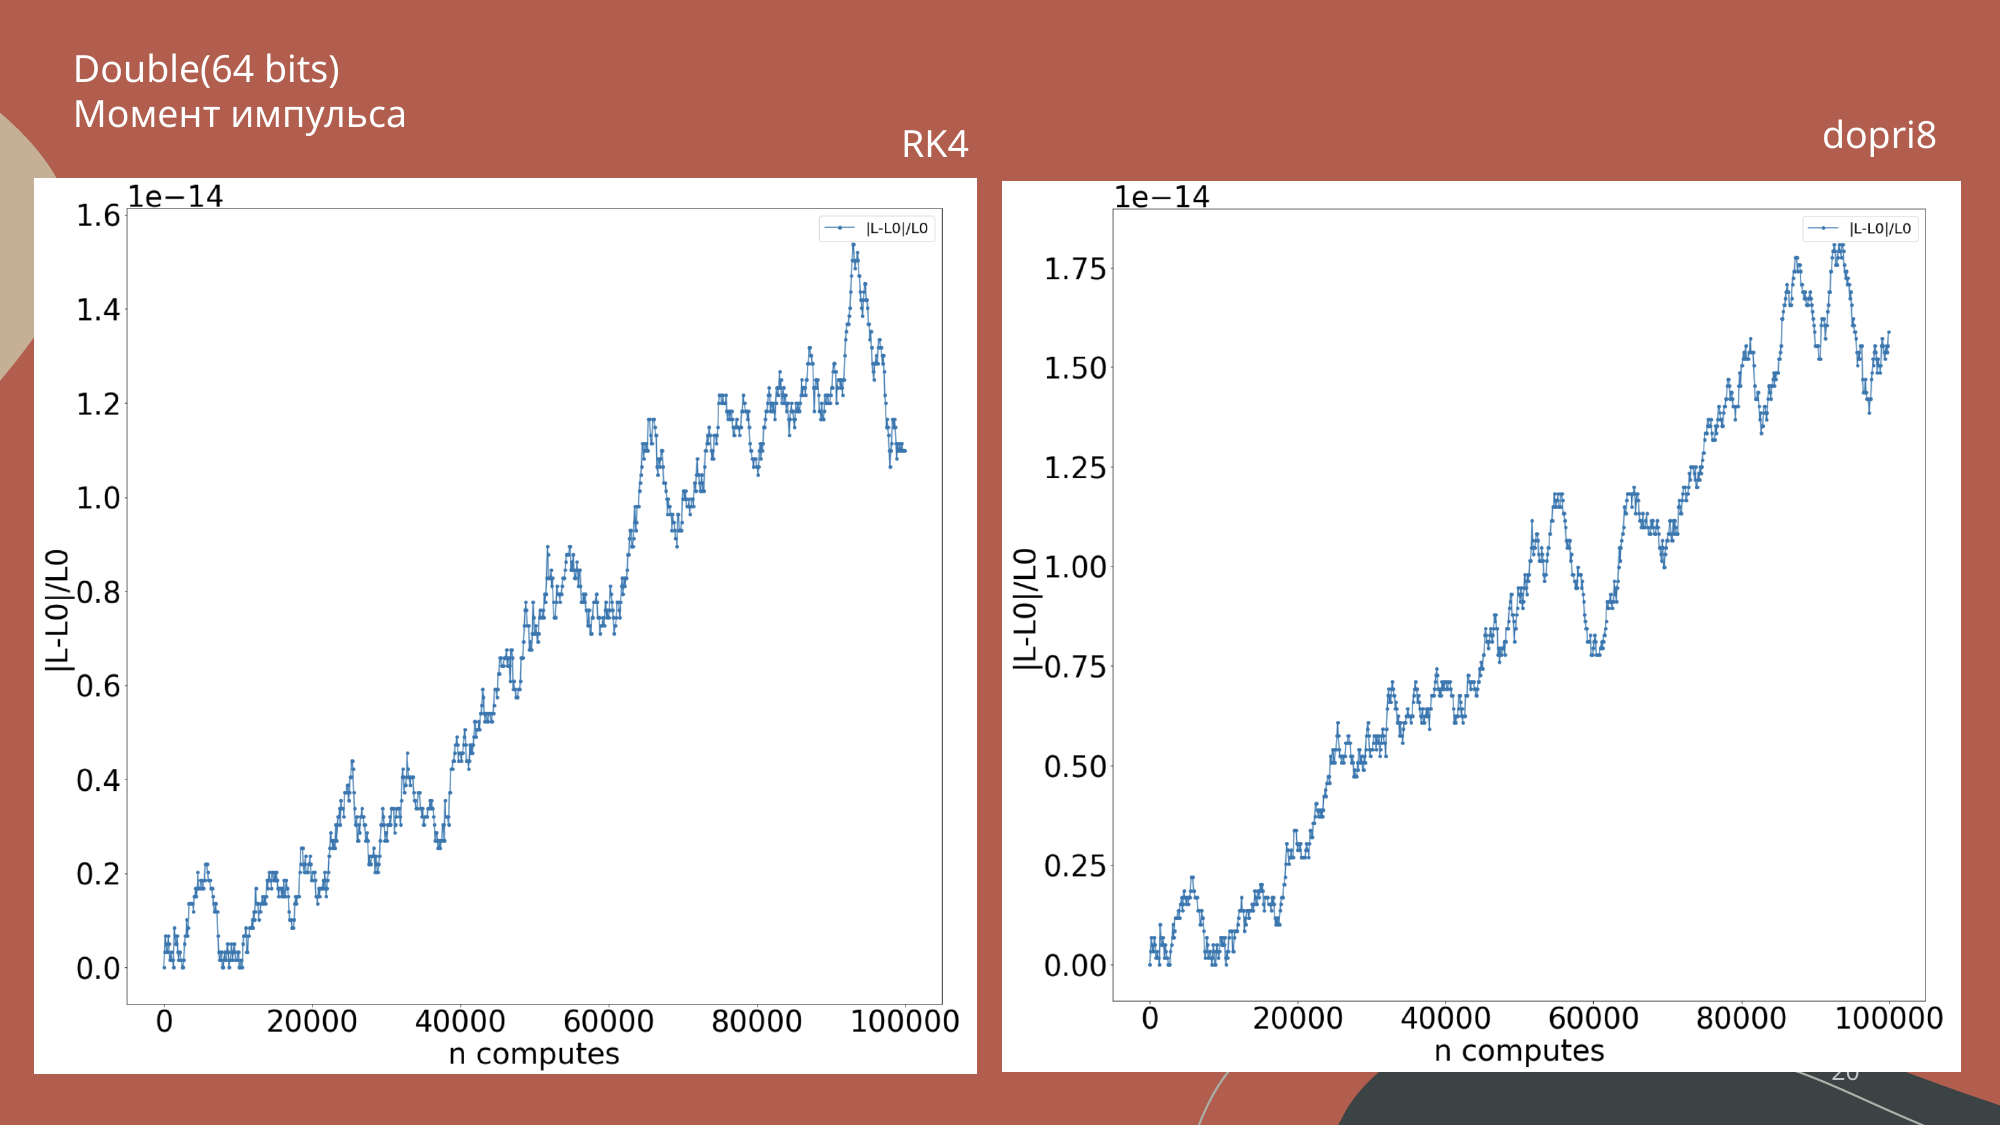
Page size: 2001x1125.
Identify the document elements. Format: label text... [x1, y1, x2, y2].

text_box dopri8 [1807, 103, 1964, 164]
picture [34, 178, 977, 1074]
text_box RK4 [886, 112, 992, 173]
text_box Double(64 bits) Момент импульса [57, 37, 724, 143]
slide_number 20 [1625, 1072, 1875, 1103]
picture [1002, 181, 1961, 1072]
